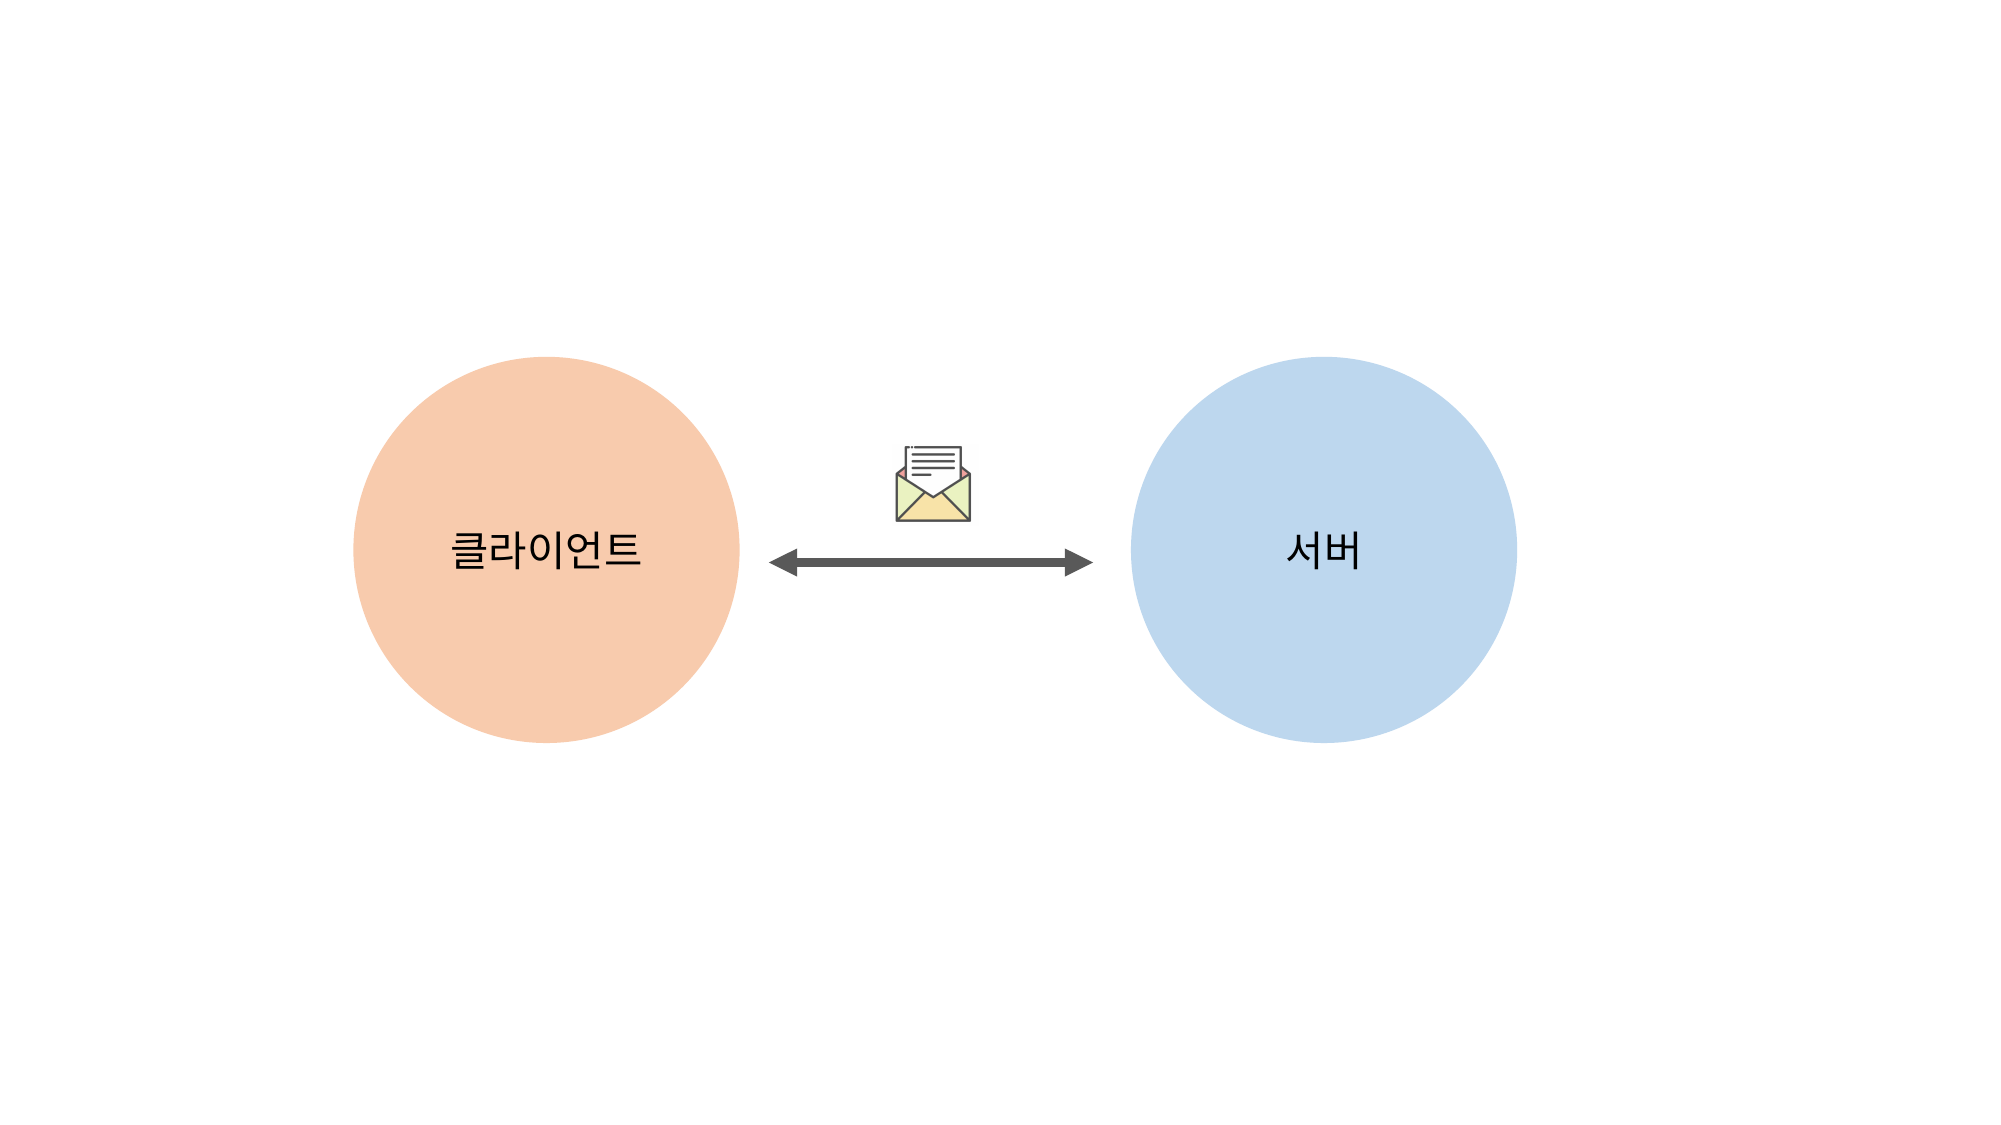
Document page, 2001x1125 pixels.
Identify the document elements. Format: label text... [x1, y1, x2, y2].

text_box 클라이언트 [352, 355, 741, 745]
picture [892, 444, 979, 526]
text_box 서버 [1129, 355, 1519, 745]
